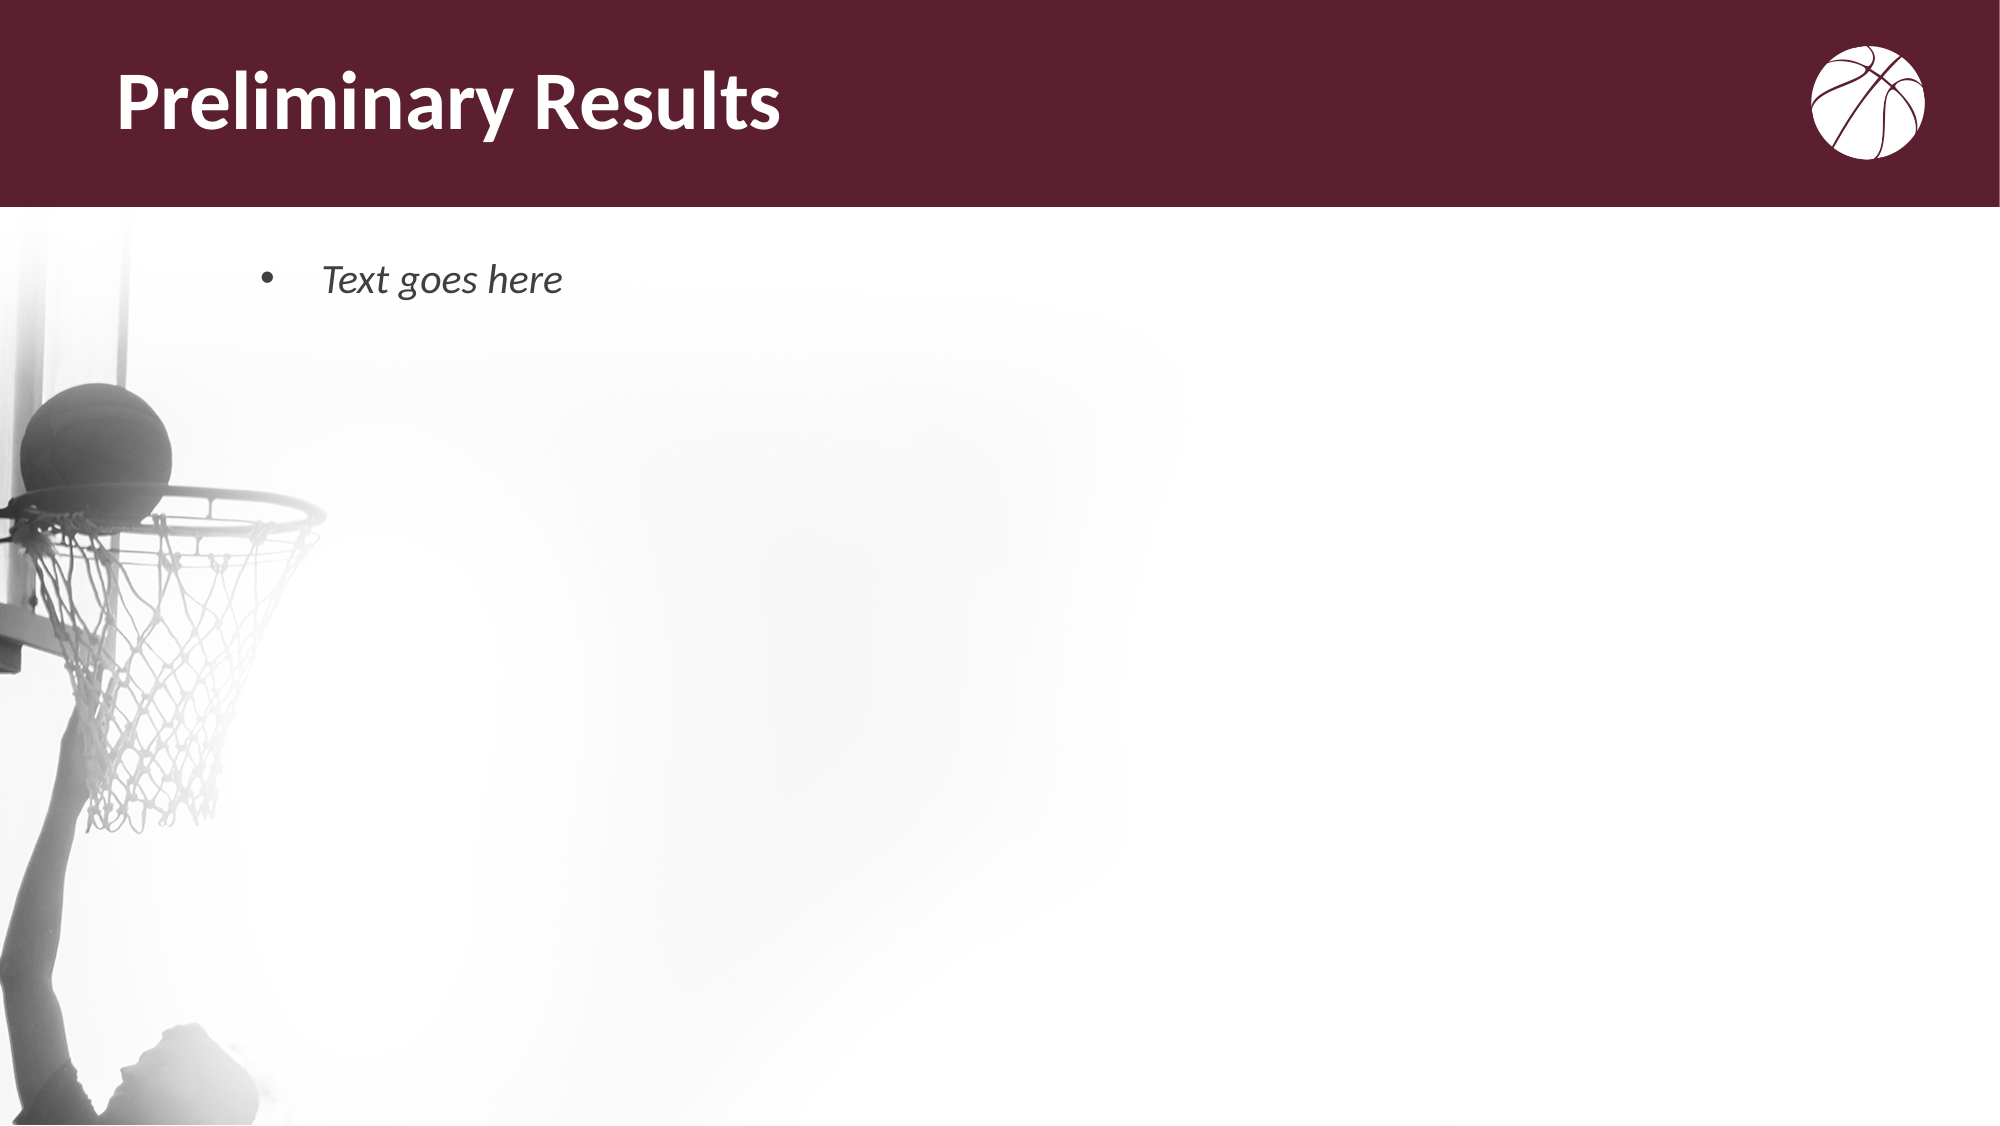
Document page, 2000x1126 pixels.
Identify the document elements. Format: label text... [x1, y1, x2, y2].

title Preliminary Results [99, 31, 1900, 163]
list Text goes here [243, 243, 1900, 1036]
picture [0, 0, 2000, 1125]
